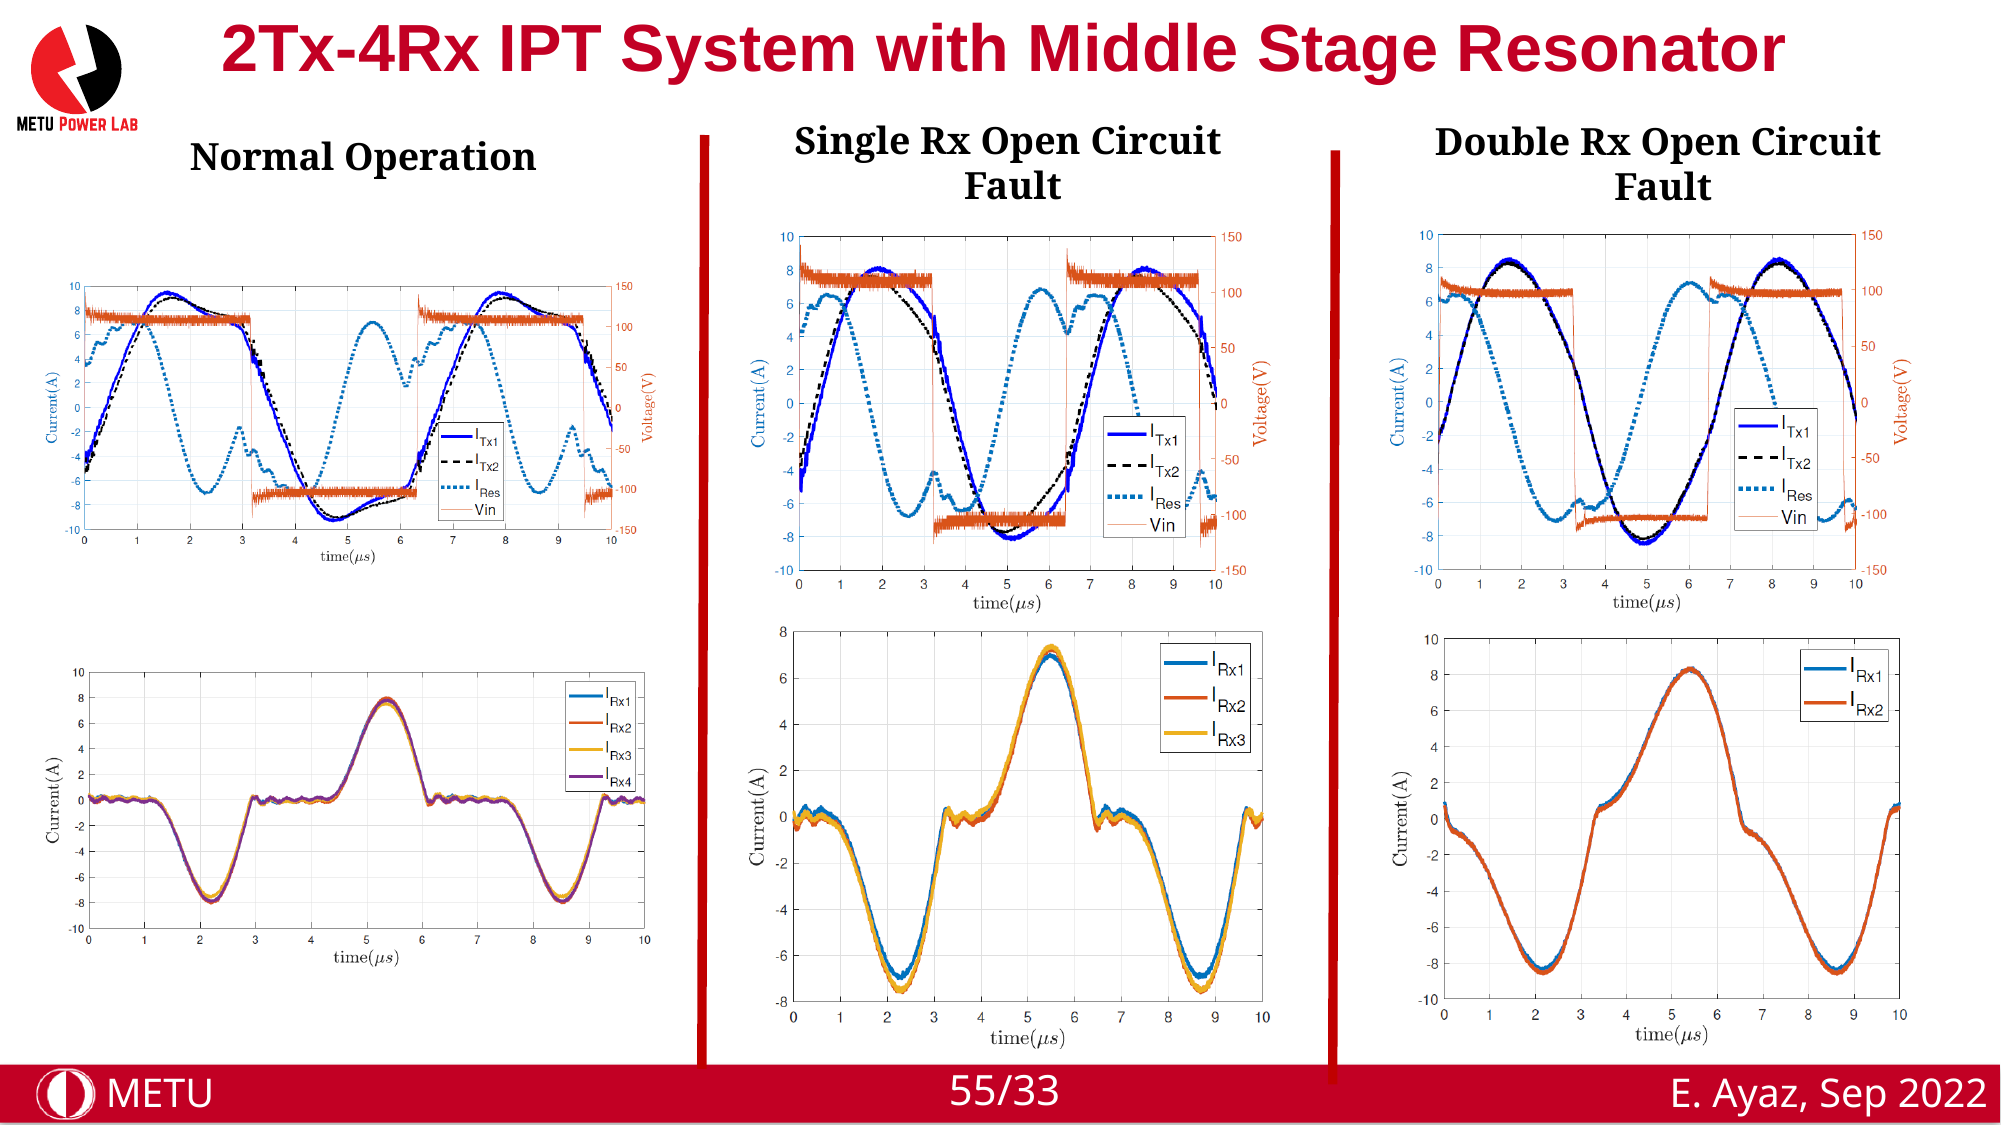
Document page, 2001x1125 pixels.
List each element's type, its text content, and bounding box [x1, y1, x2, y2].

text_box Double Rx Open Circuit Fault [1420, 110, 1907, 215]
picture [1387, 628, 1917, 1051]
text_box Single Rx Open Circuit Fault [779, 109, 1247, 215]
picture [33, 272, 661, 568]
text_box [701, 134, 705, 1070]
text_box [1332, 150, 1336, 1085]
picture [1387, 219, 1917, 617]
text_box 2Tx-4Rx IPT System with Middle Stage Resonator [187, 0, 1822, 135]
picture [34, 658, 663, 971]
picture [30, 1068, 99, 1120]
text_box Normal Operation [175, 125, 552, 186]
picture [745, 221, 1281, 1051]
